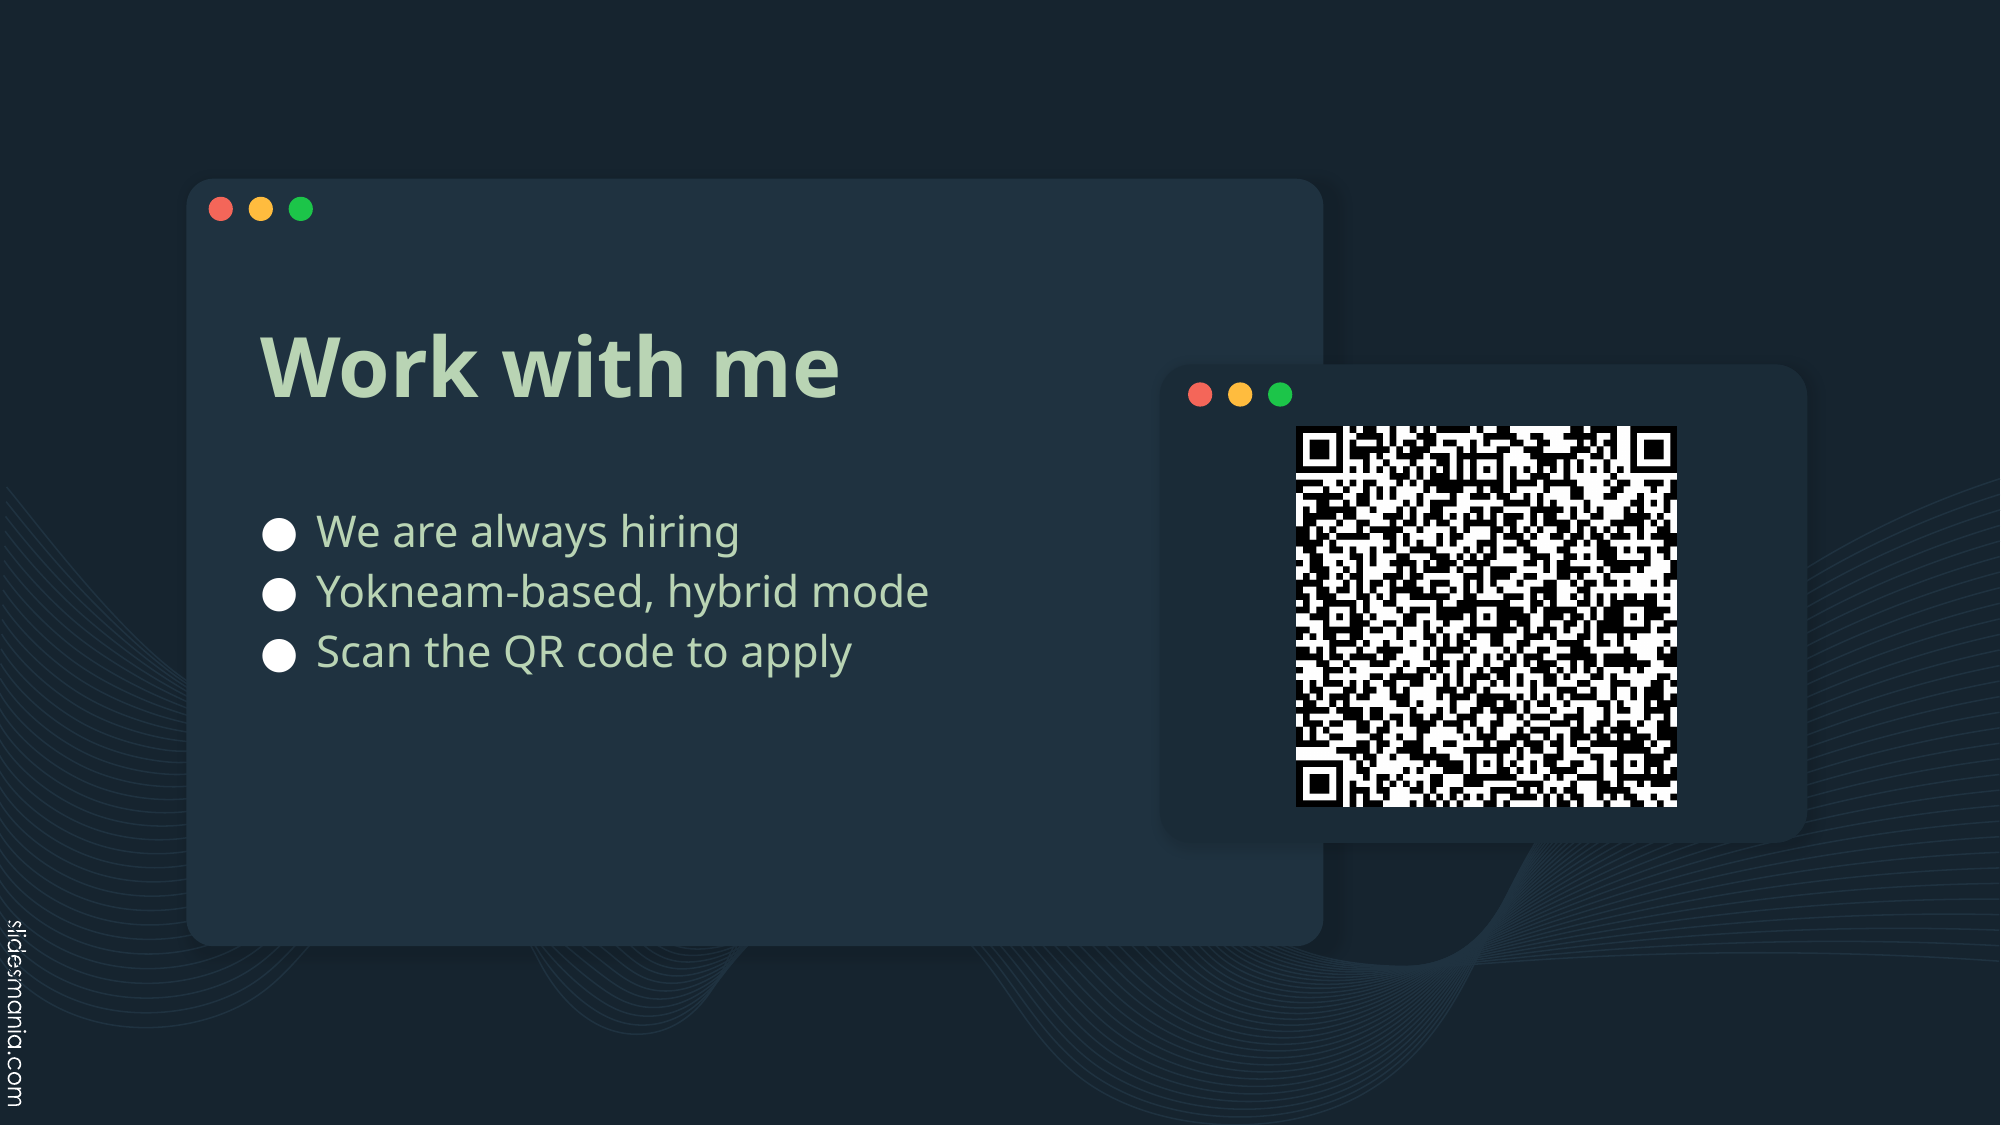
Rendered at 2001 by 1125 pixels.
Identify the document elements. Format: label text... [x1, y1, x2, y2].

list We are always hiring Yokneam-based, hybrid mode Scan the QR code to apply [239, 475, 1143, 892]
picture [1296, 426, 1678, 808]
title Work with me [239, 294, 1239, 469]
